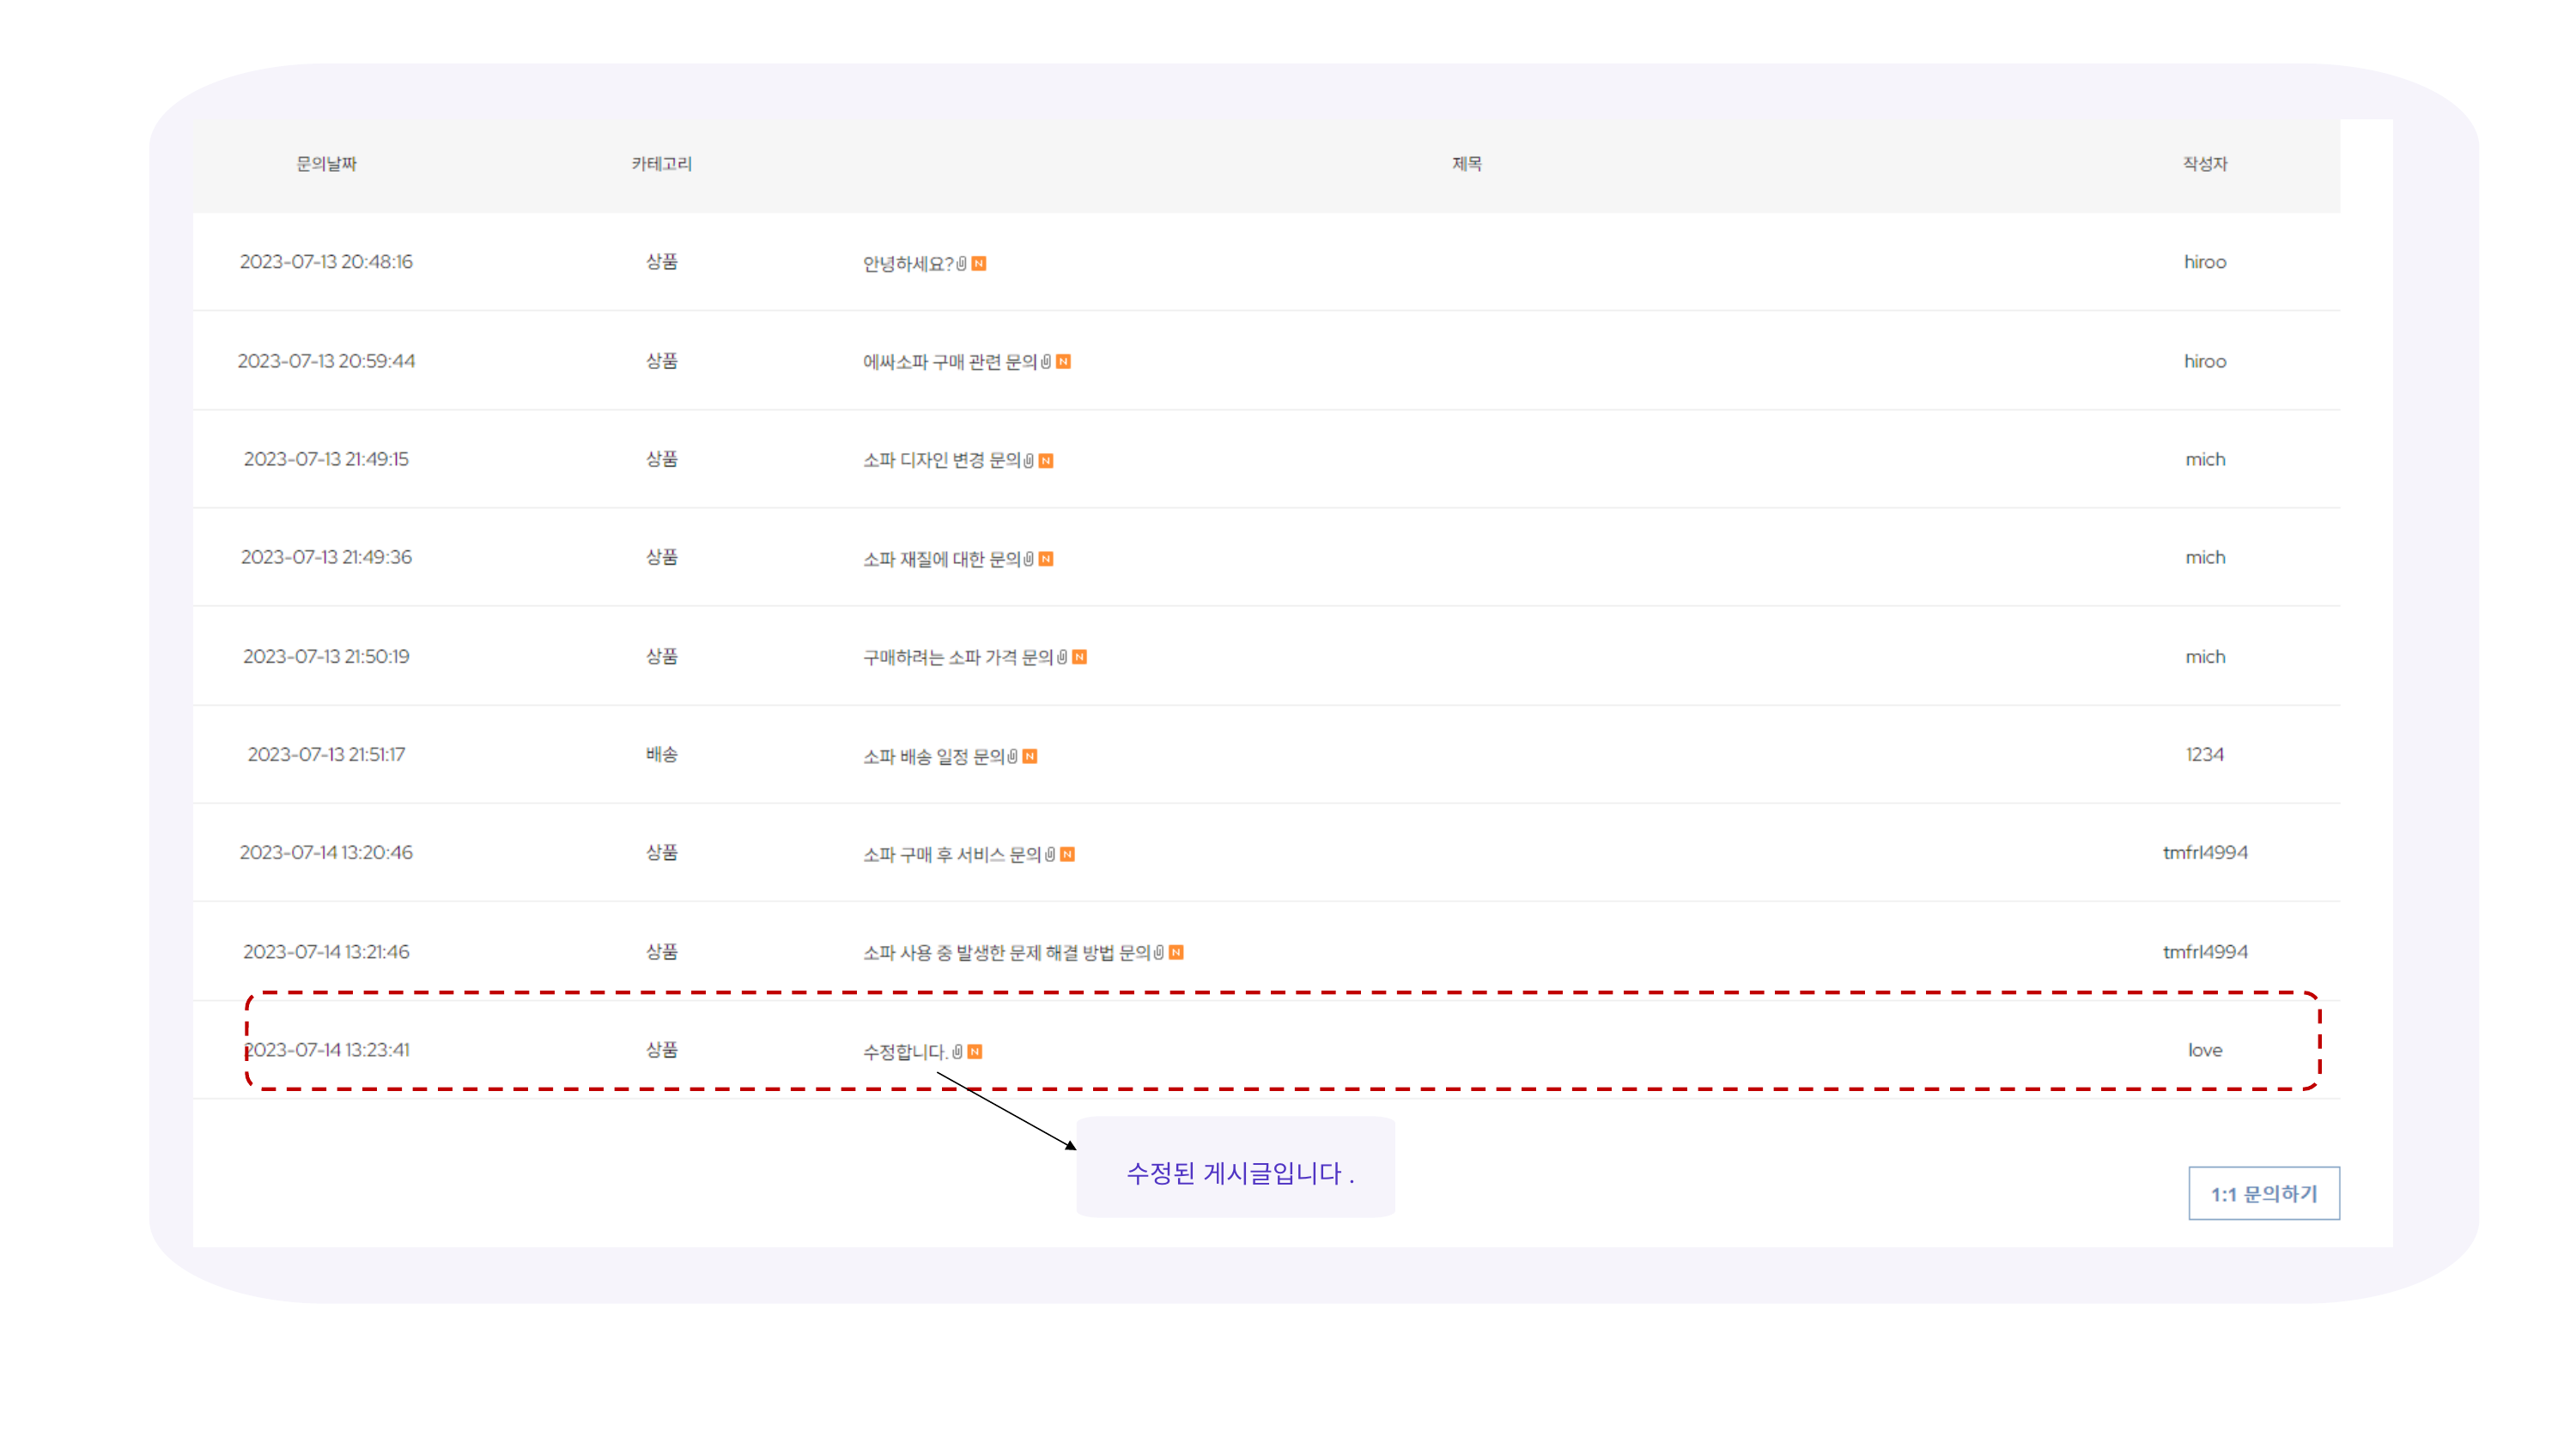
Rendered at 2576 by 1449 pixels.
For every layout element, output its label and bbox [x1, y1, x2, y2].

text_box [149, 63, 2480, 1304]
text_box [1076, 1116, 1396, 1218]
text_box [937, 1071, 1078, 1151]
picture [192, 119, 2393, 1247]
